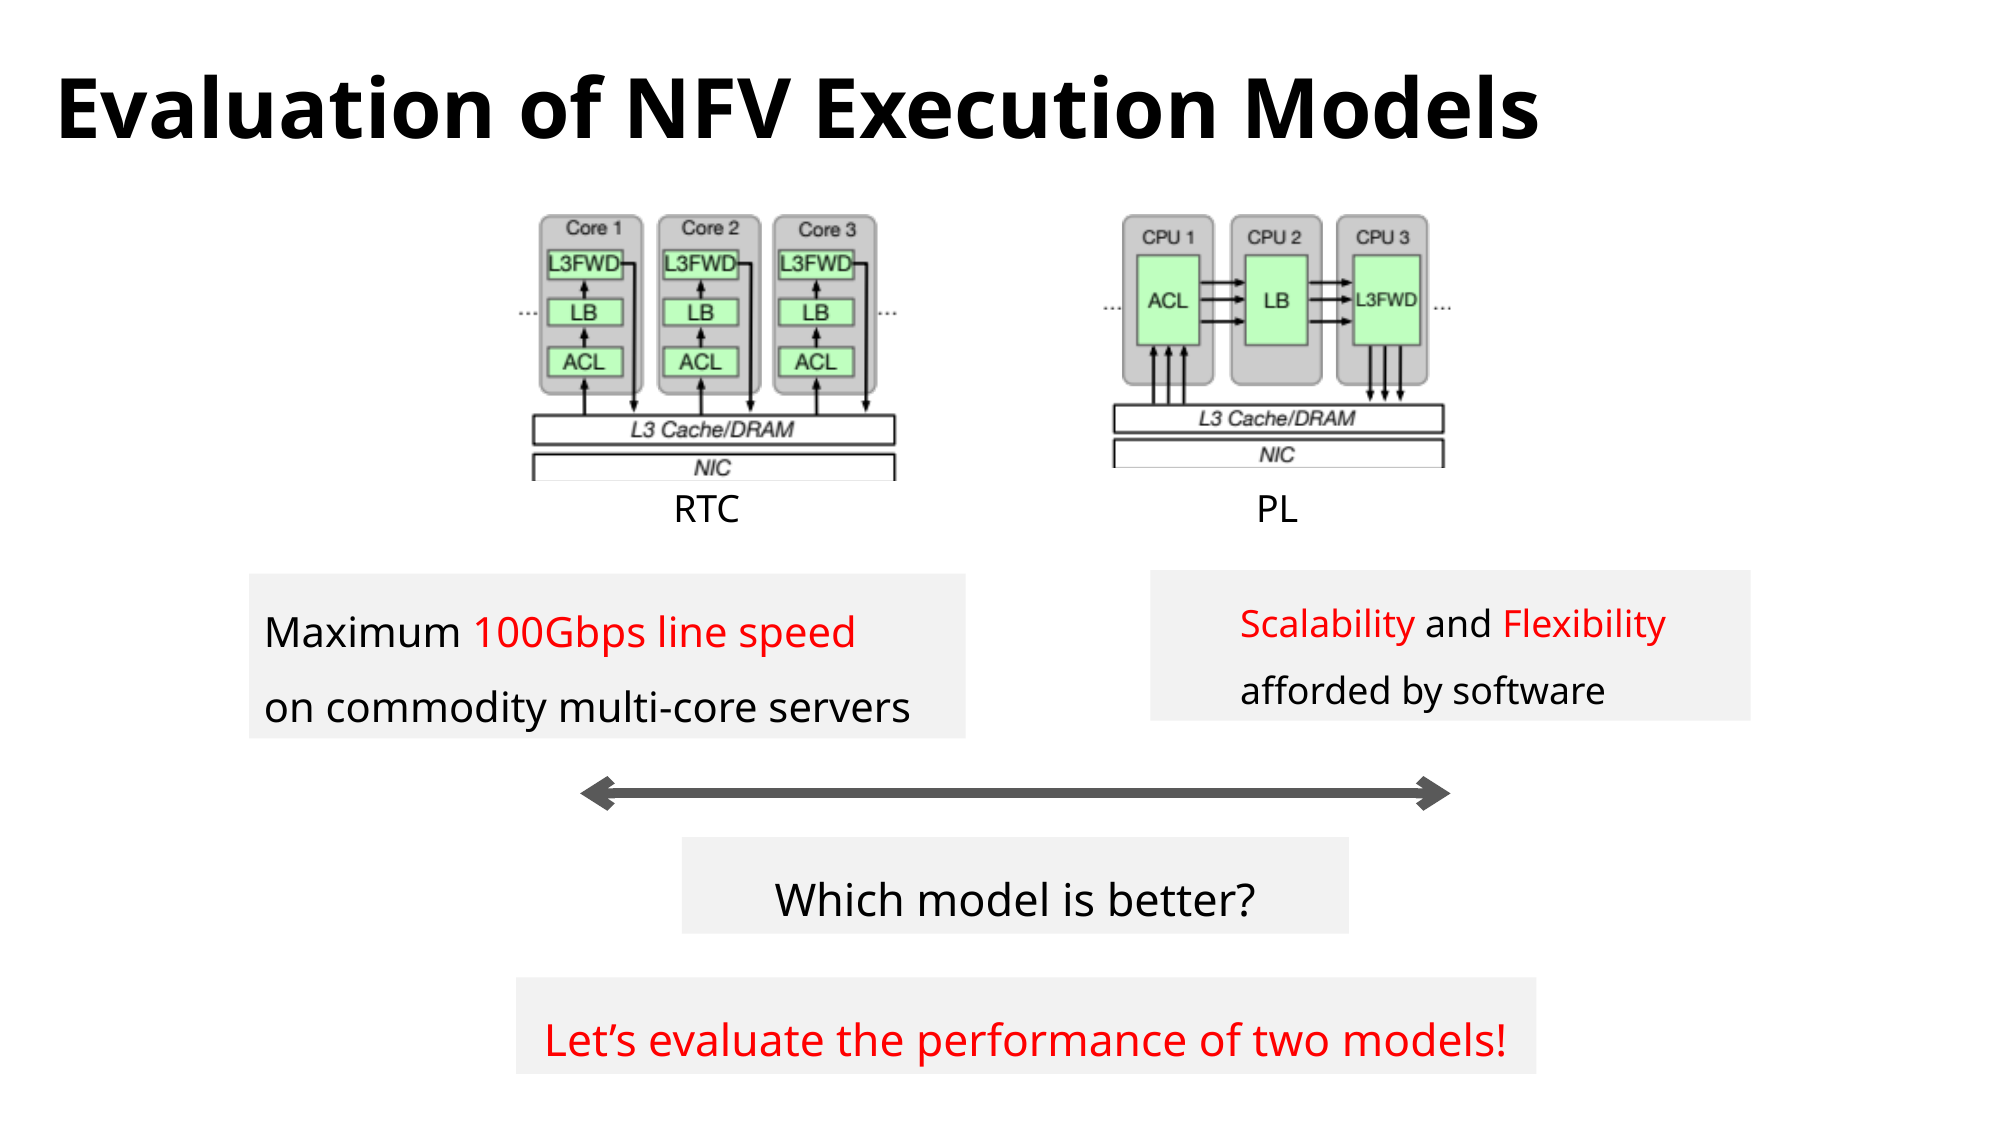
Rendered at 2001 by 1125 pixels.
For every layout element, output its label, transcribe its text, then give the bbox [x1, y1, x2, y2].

title Evaluation of NFV Execution Models [39, 3, 1863, 221]
text_box Which model is better? [681, 837, 1349, 934]
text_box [249, 569, 1751, 794]
text_box Let’s evaluate the performance of two models! [516, 977, 1537, 1074]
text_box RTC [626, 481, 787, 537]
picture [516, 213, 898, 481]
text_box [1102, 213, 1451, 538]
